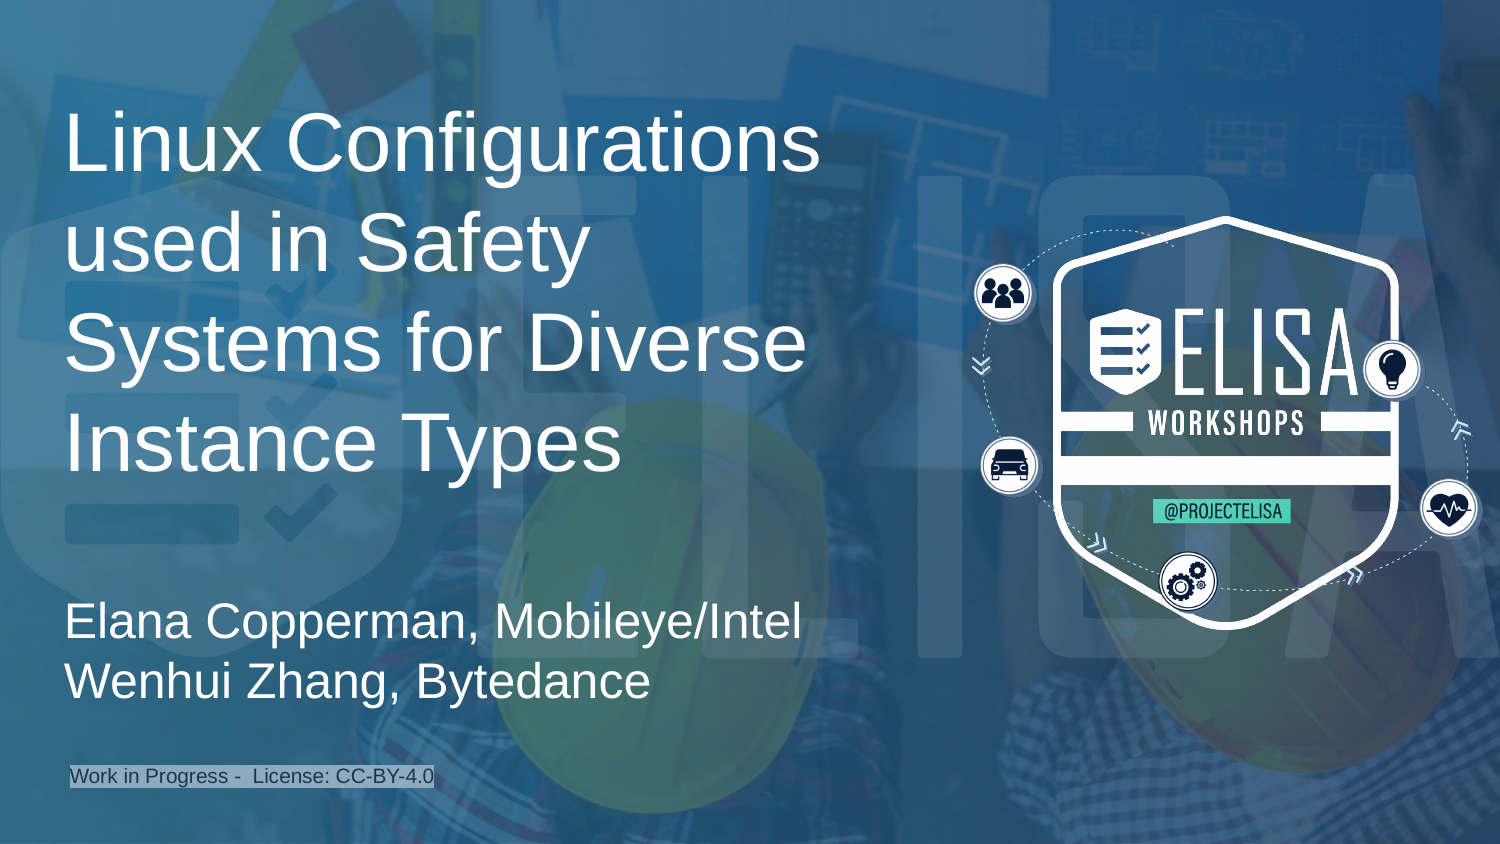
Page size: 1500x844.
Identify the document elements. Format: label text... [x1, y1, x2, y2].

title Linux Configurations used in Safety Systems for Diverse Instance Types [48, 166, 936, 504]
subtitle Elana Copperman, Mobileye/Intel Wenhui Zhang, Bytedance [48, 573, 936, 704]
picture [0, 0, 1500, 844]
